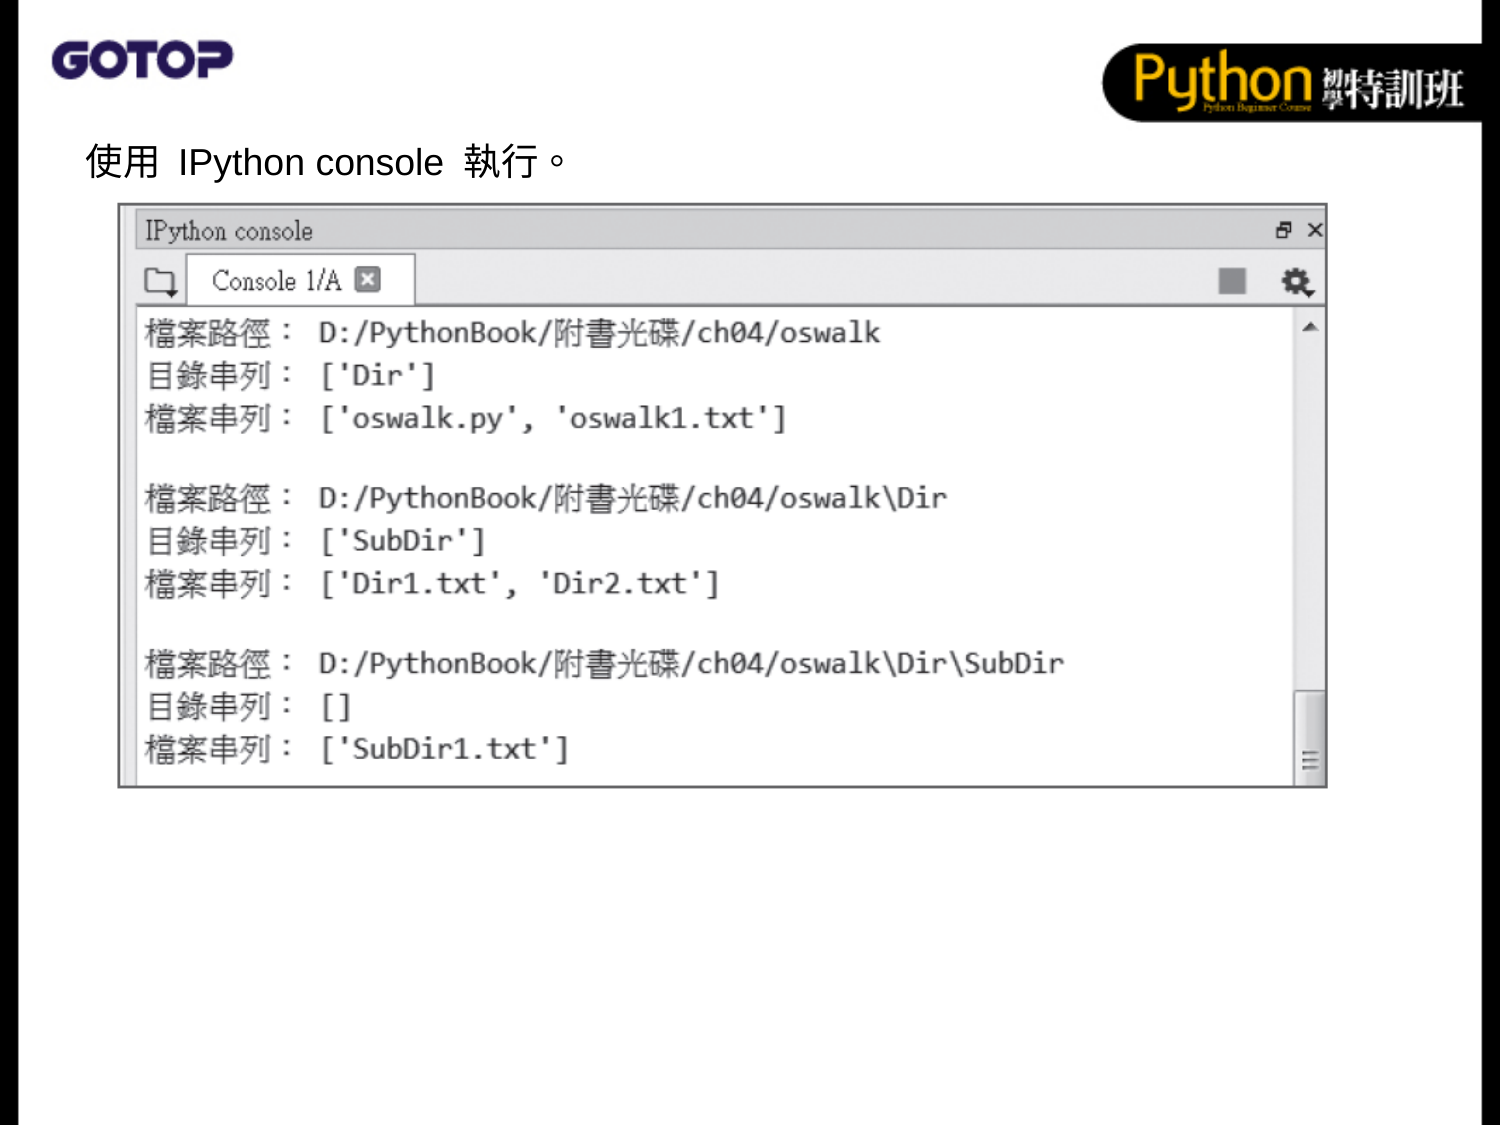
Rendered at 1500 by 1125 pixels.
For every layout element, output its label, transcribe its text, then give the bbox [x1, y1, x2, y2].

picture [0, 0, 1500, 1125]
list 使用 IPython console 執行。 [70, 121, 1430, 1067]
